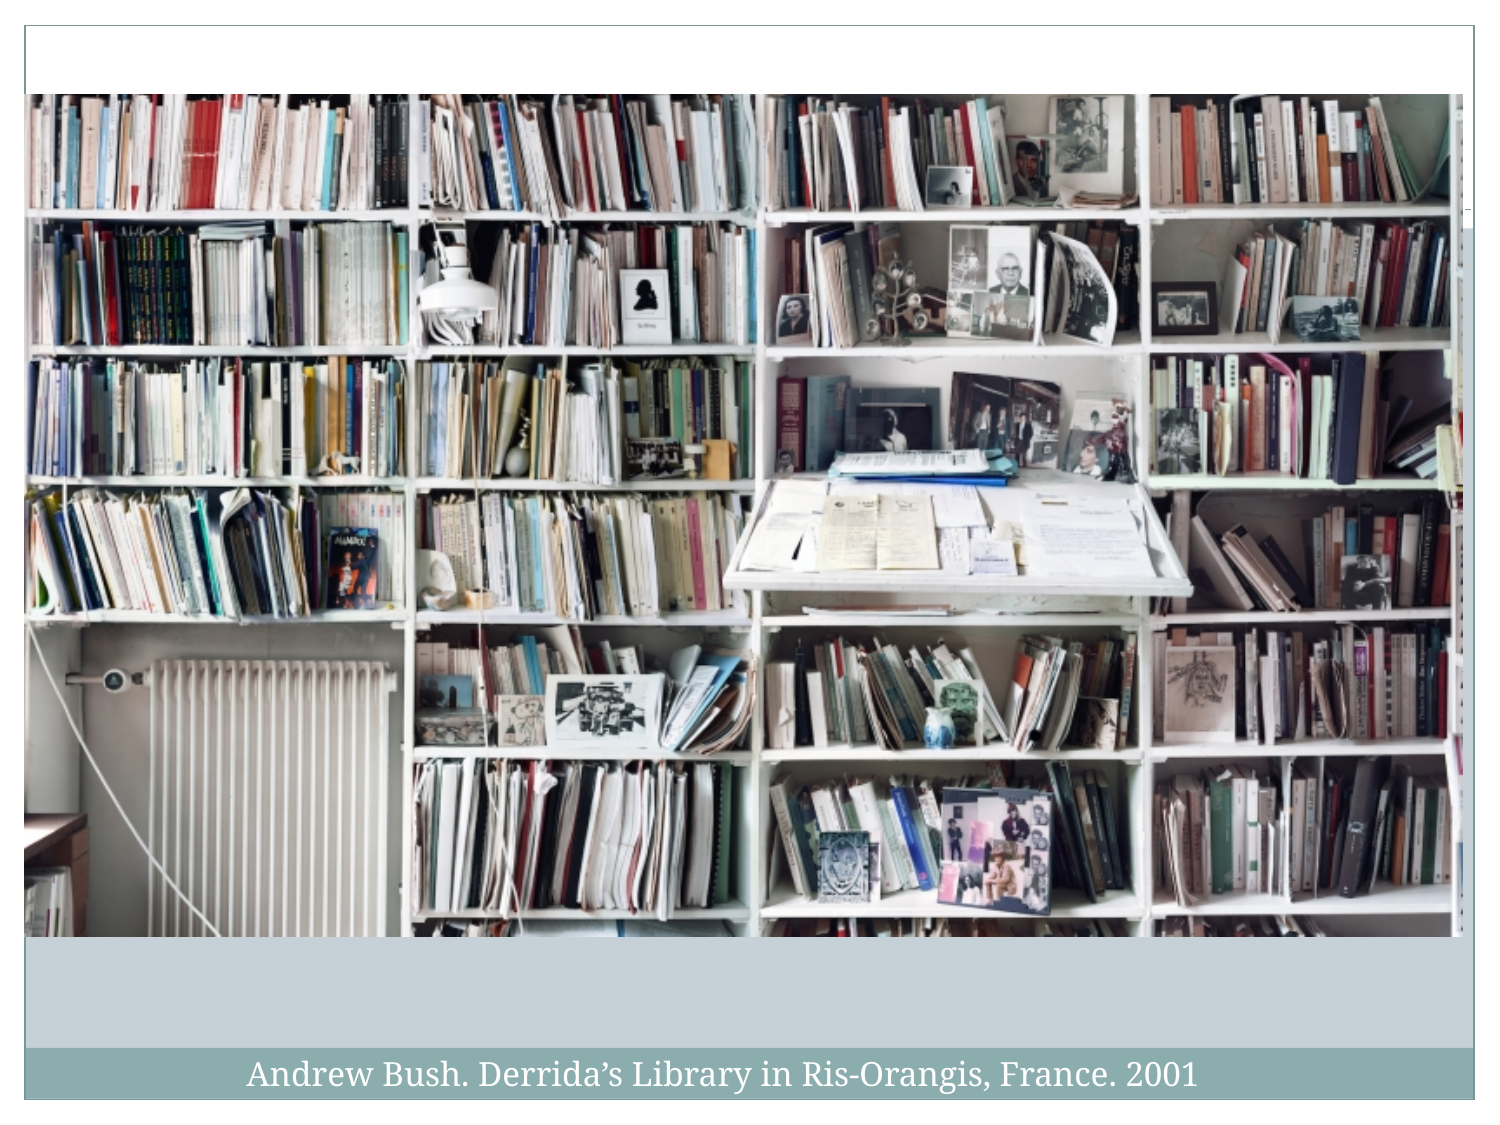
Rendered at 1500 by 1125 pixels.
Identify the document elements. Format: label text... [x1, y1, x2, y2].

footer Andrew Bush. Derrida’s Library in Ris-Orangis, France. 2001 [231, 1045, 1257, 1106]
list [24, 94, 1463, 937]
